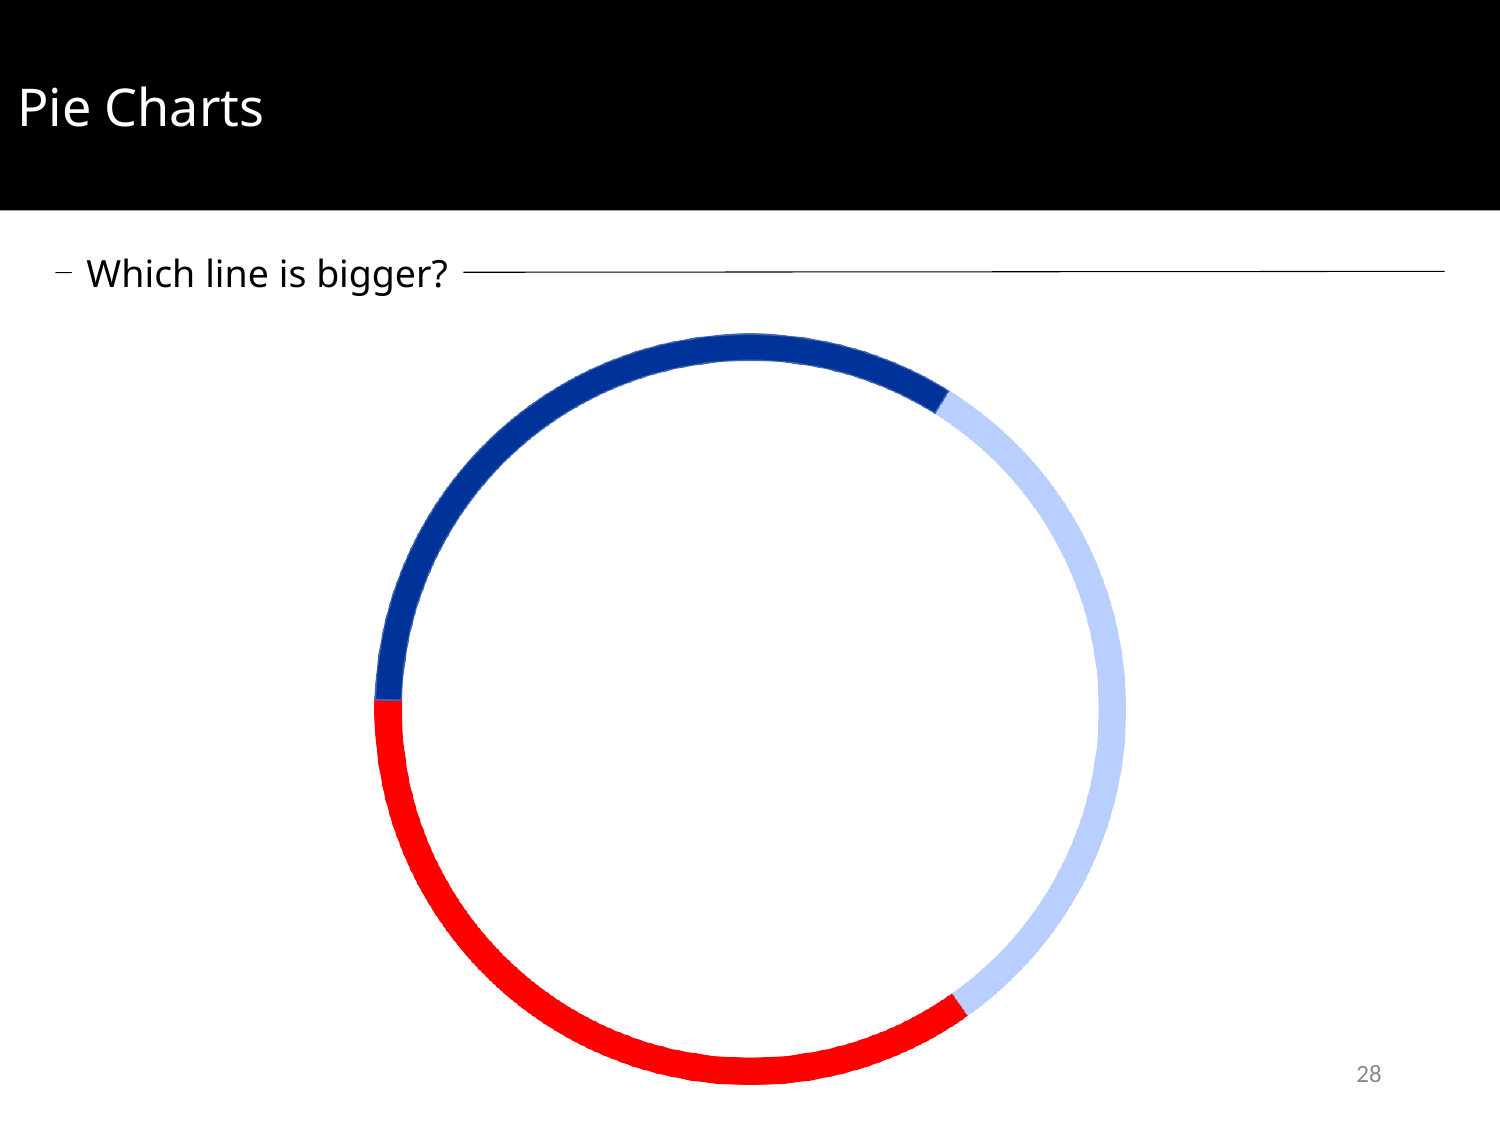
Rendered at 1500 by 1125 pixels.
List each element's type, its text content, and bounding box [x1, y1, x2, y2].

text_box Which line is bigger? [71, 242, 464, 271]
title Pie Charts [2, 34, 1439, 186]
slide_number 28 [1059, 1042, 1397, 1103]
text_box [374, 333, 1126, 1085]
text_box Which line is bigger? [71, 273, 464, 303]
